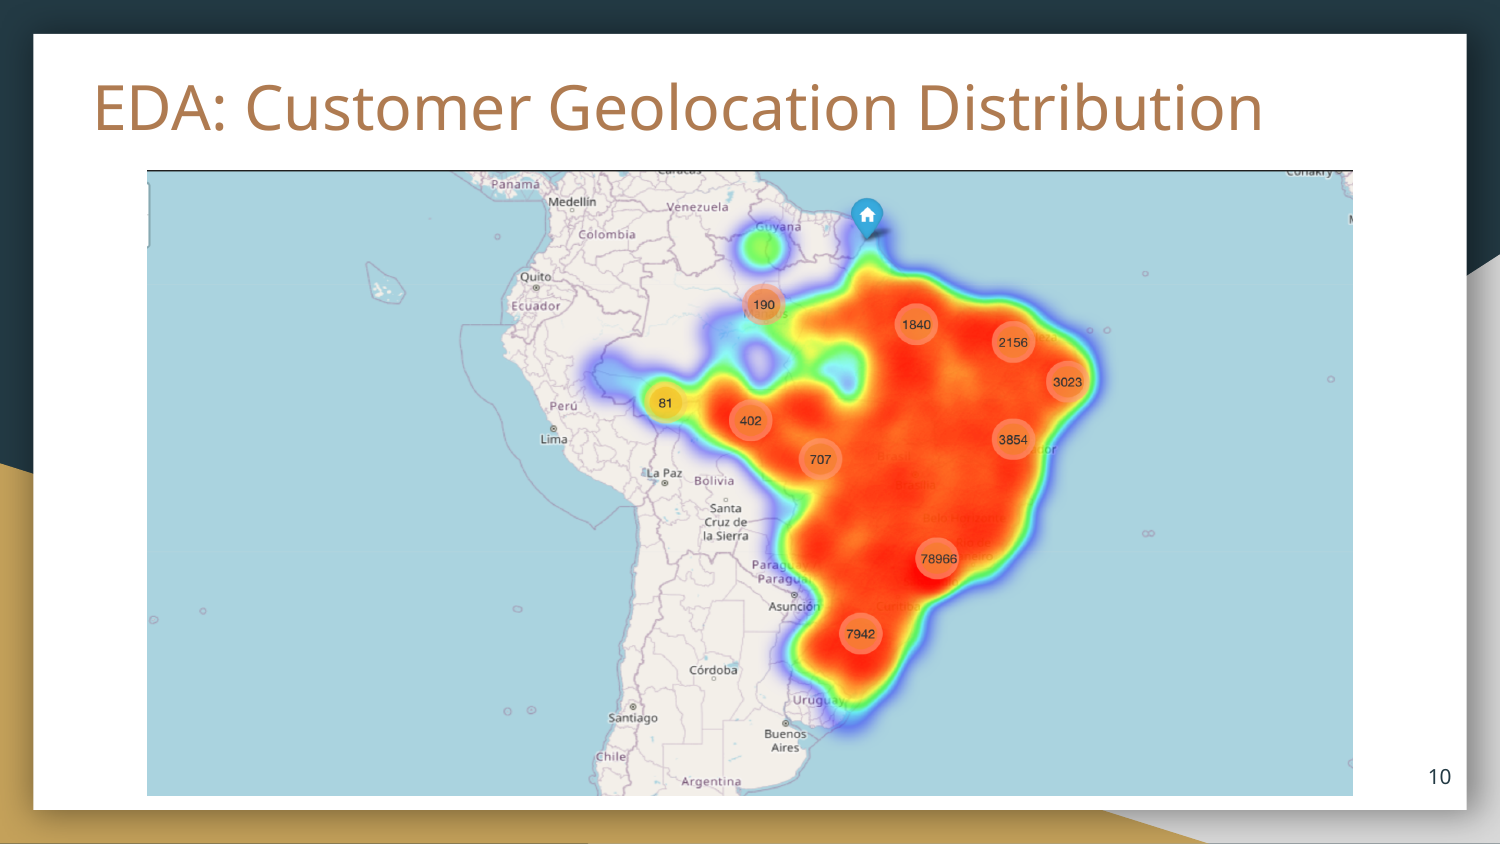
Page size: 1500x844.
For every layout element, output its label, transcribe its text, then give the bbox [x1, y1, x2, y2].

picture [147, 170, 1353, 796]
title EDA: Customer Geolocation Distribution [77, 52, 1309, 210]
slide_number ‹#› [1376, 745, 1467, 810]
